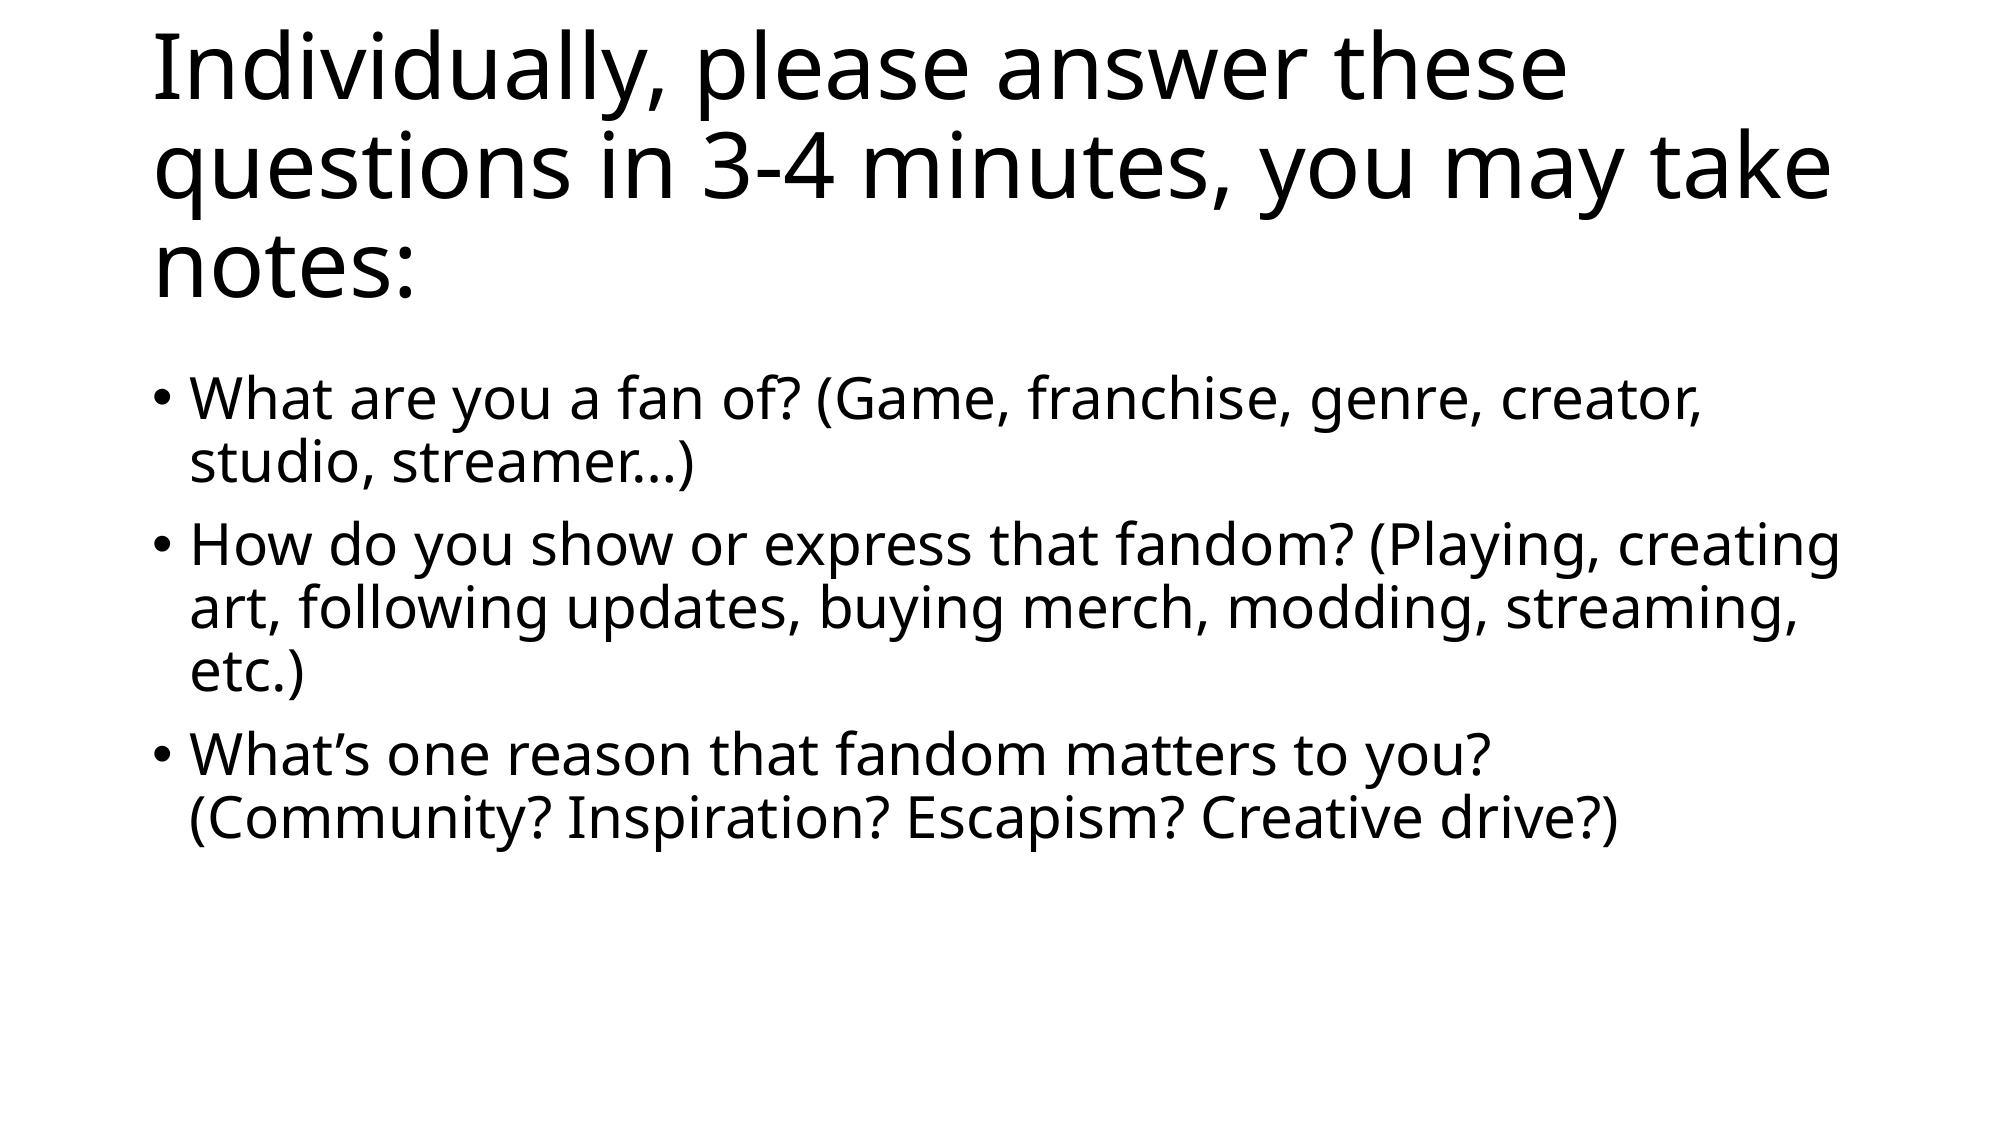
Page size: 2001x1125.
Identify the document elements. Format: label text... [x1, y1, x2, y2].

list What are you a fan of? (Game, franchise, genre, creator, studio, streamer…) How do you show or express that fandom? (Playing, creating art, following updates, buying merch, modding, streaming, etc.) What’s one reason that fandom matters to you? (Community? Inspiration? Escapism? Creative drive?) [137, 361, 1863, 1014]
title Individually, please answer these questions in 3-4 minutes, you may take notes: [137, 59, 1863, 278]
